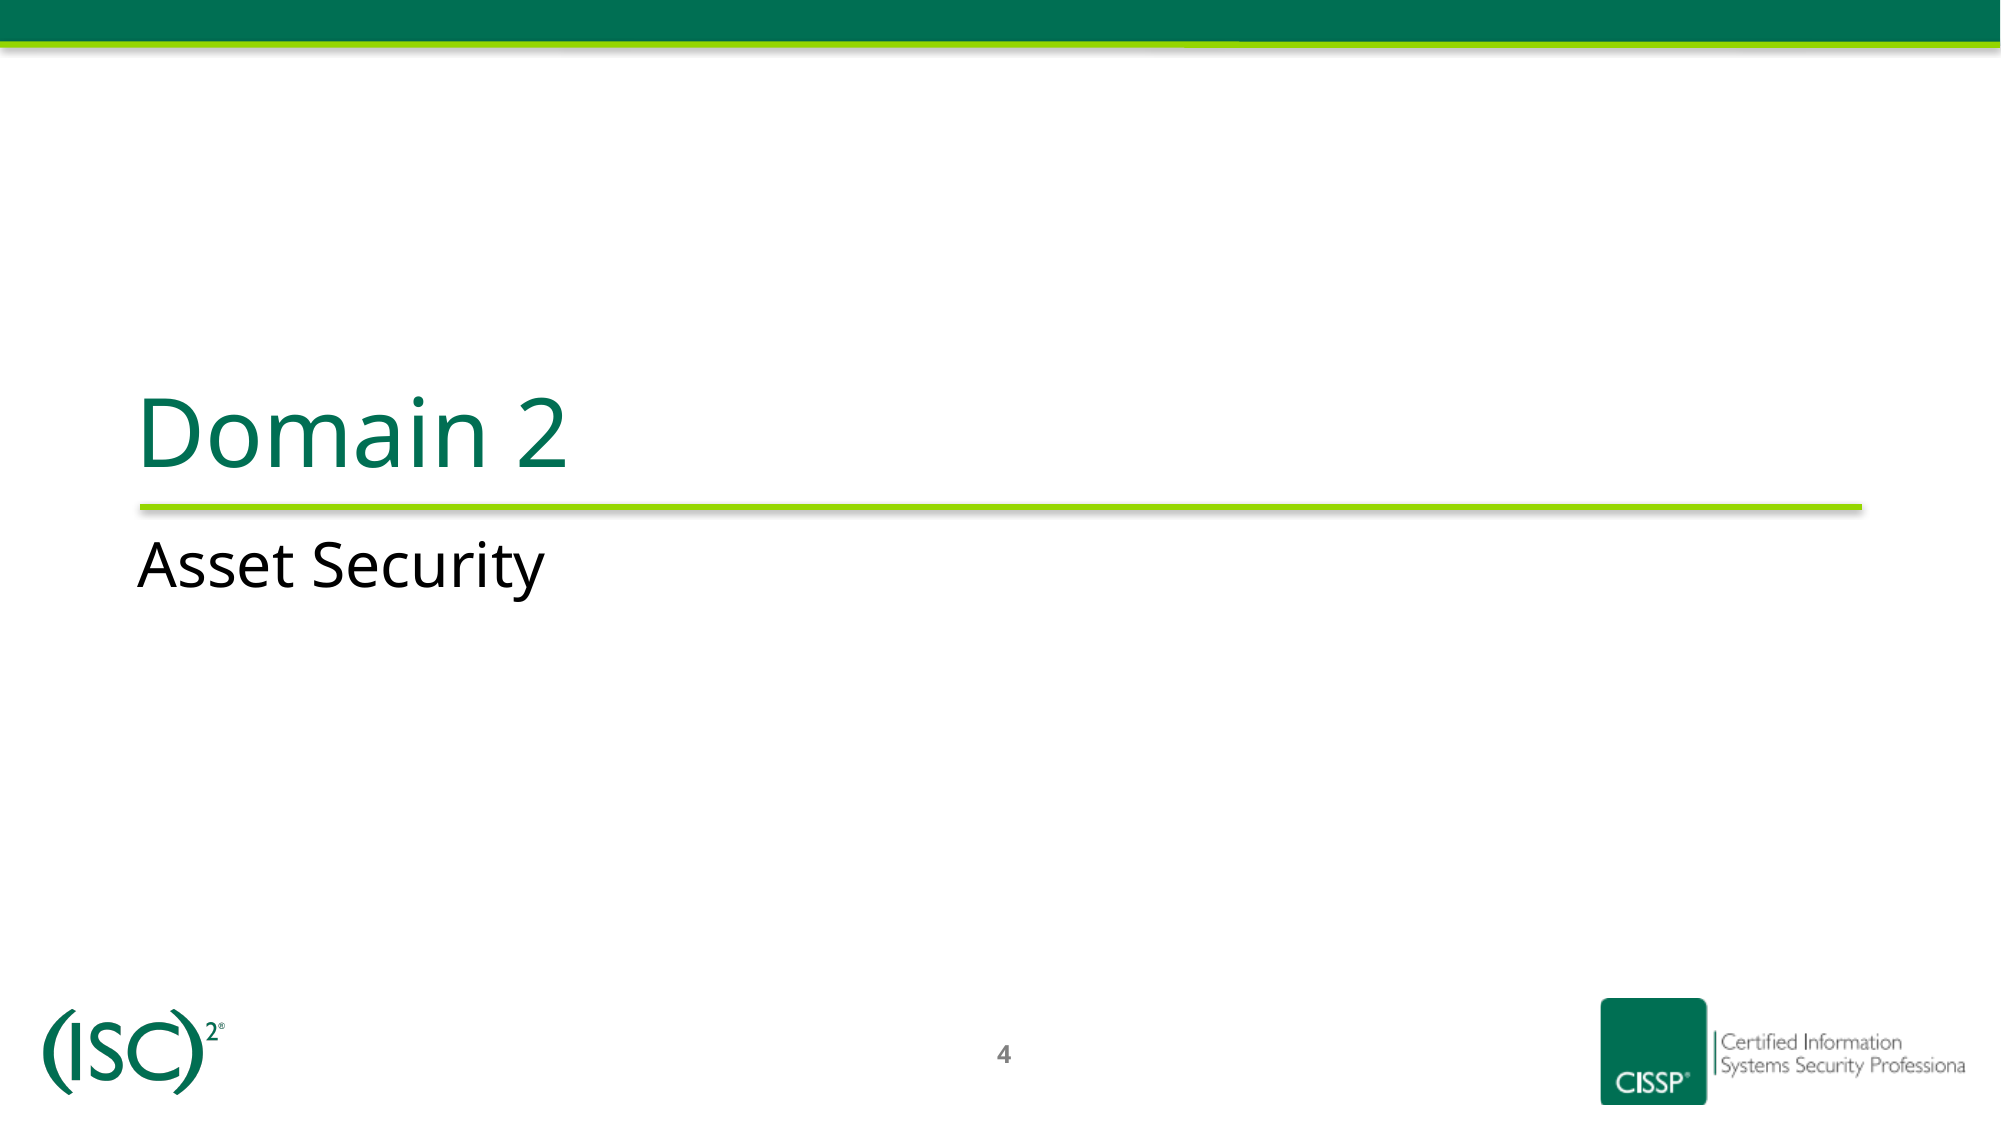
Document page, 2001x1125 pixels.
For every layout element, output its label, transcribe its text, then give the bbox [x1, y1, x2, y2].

list Domain 2 [113, 251, 1497, 498]
title Asset Security [116, 513, 1499, 738]
picture [40, 1005, 228, 1099]
